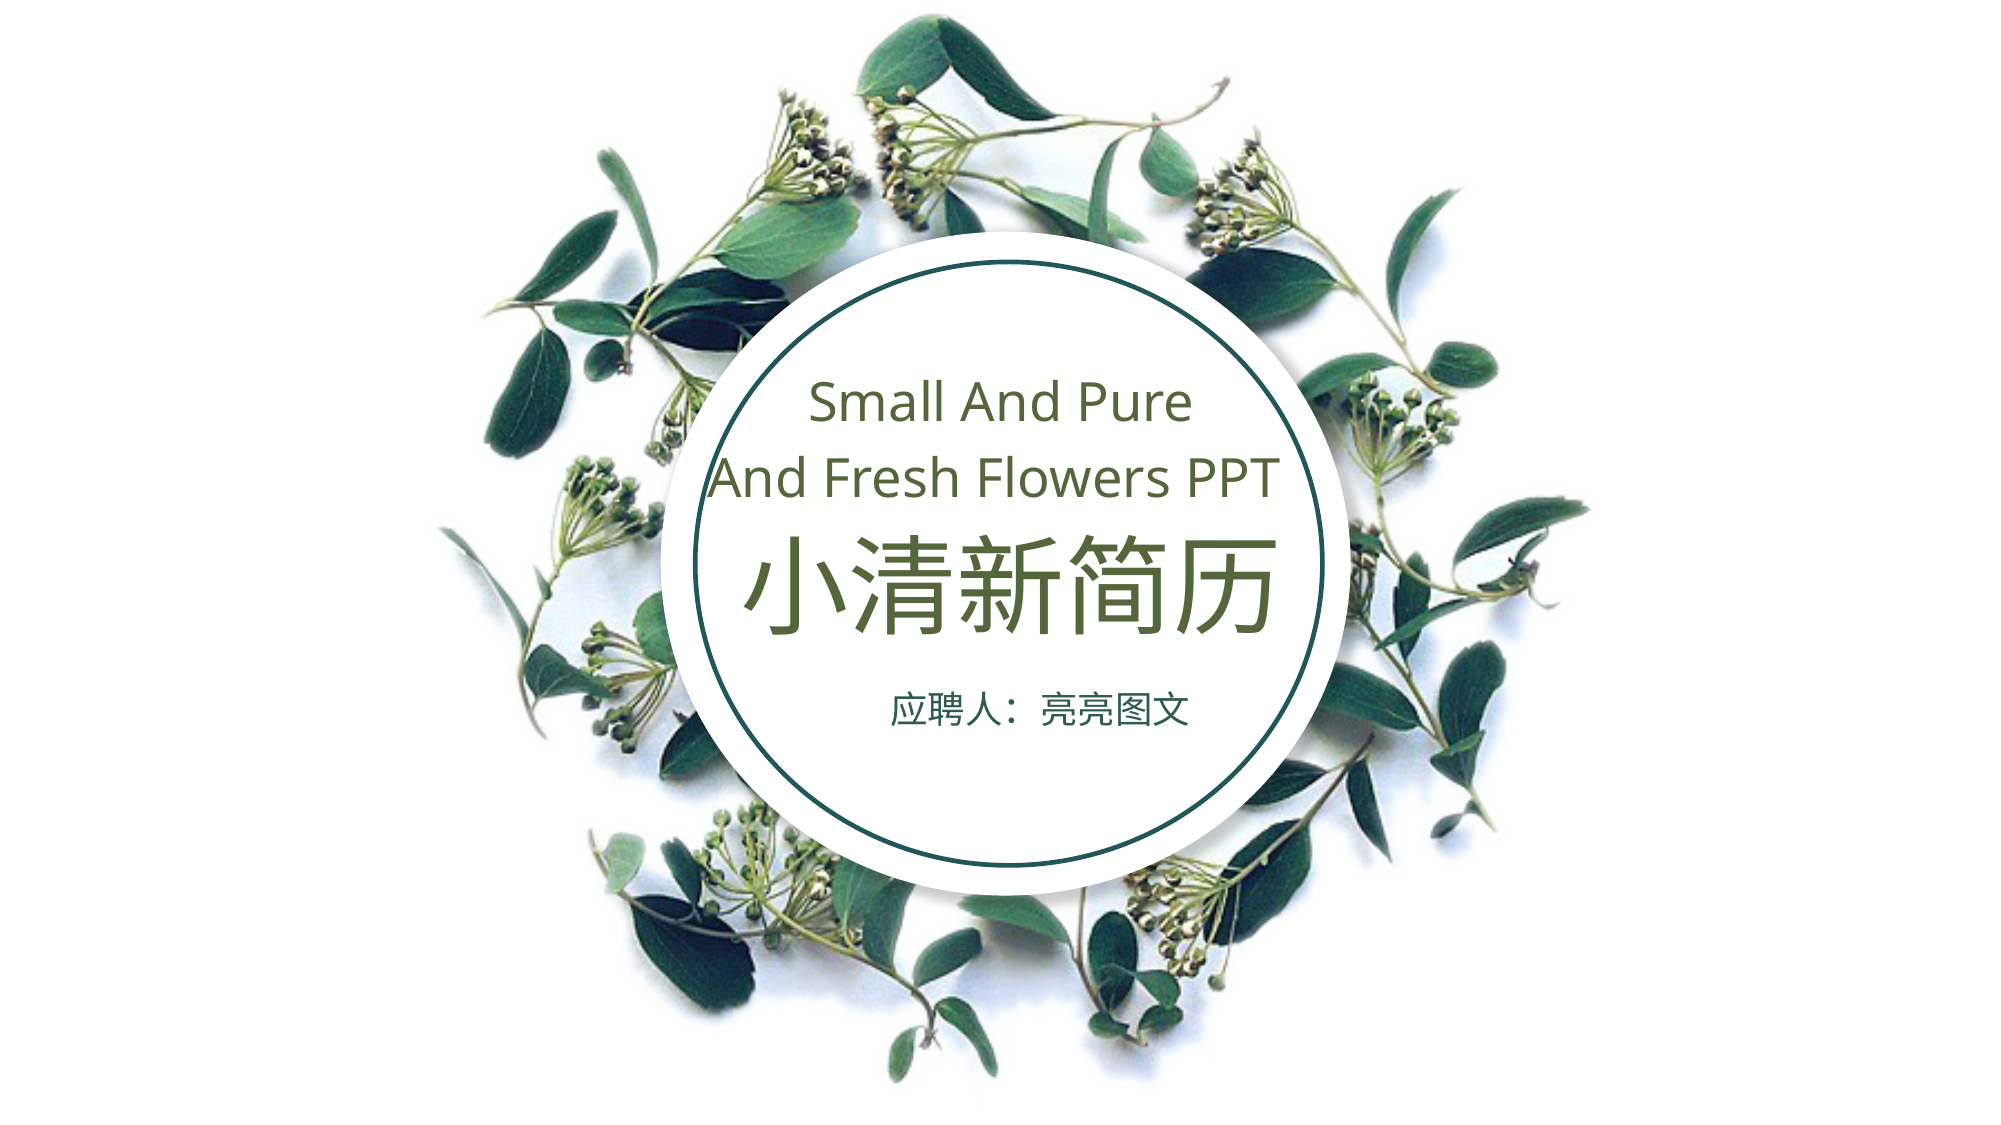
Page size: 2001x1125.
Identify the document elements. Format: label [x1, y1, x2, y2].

picture [297, 0, 1723, 1118]
